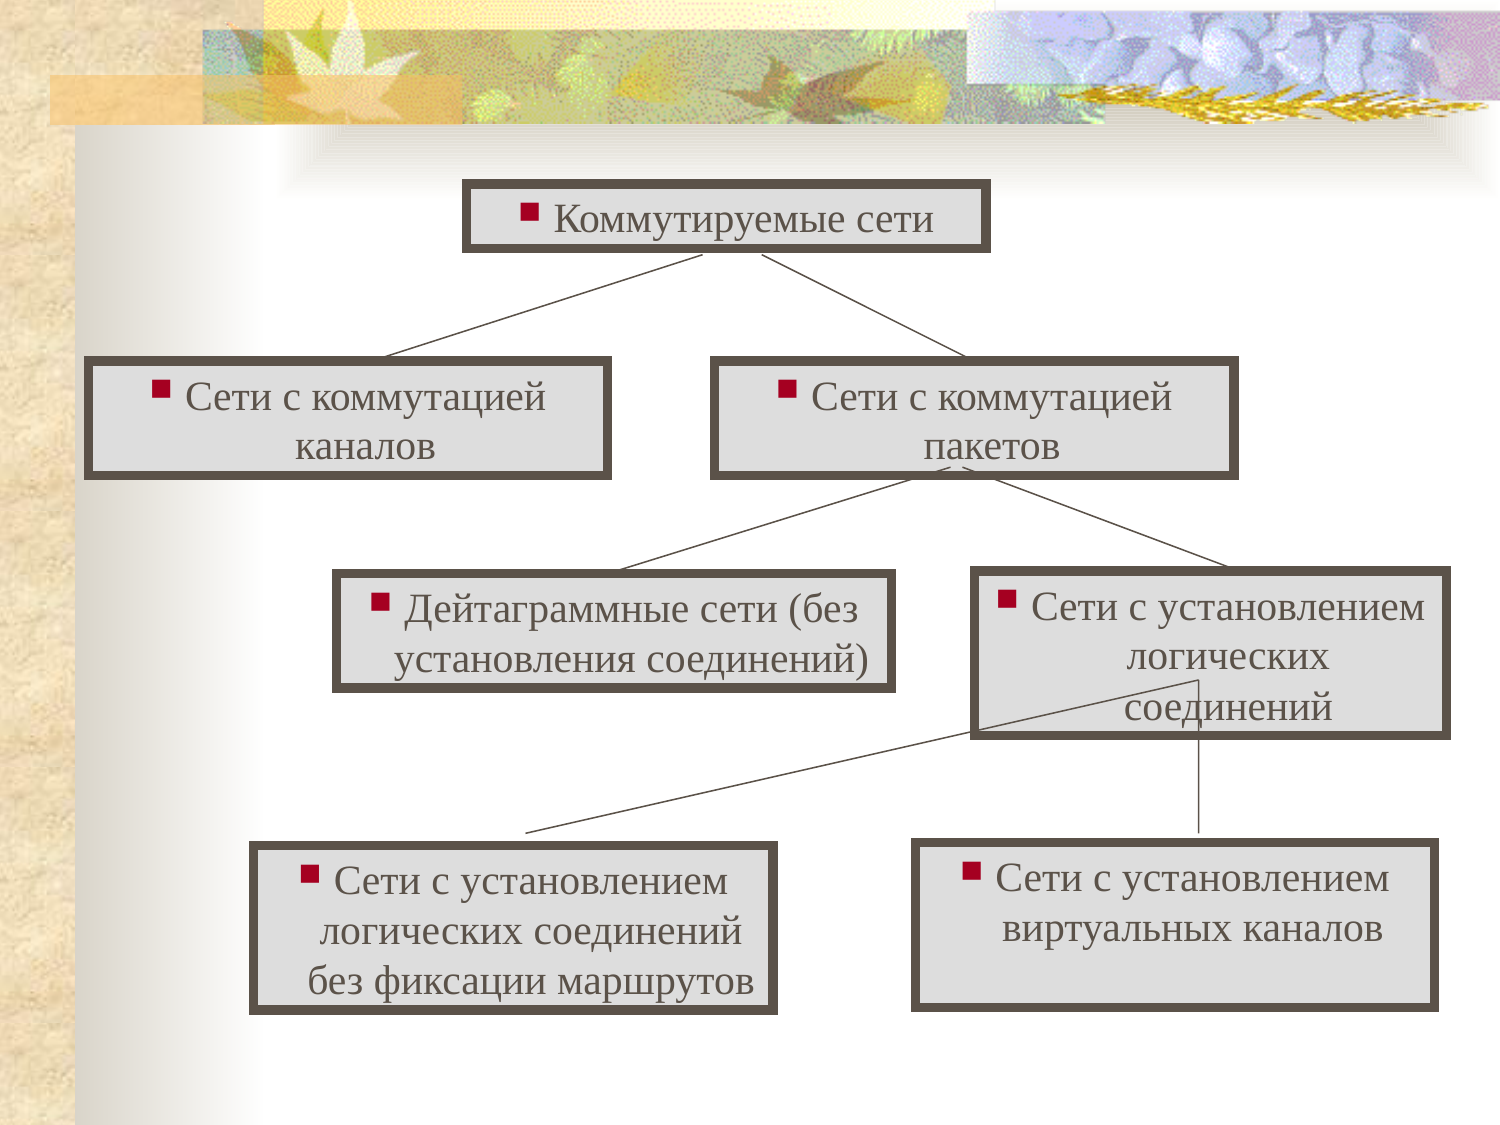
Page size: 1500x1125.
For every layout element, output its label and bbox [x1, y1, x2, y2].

text_box [87, 183, 1448, 1006]
picture [0, 0, 1500, 1125]
